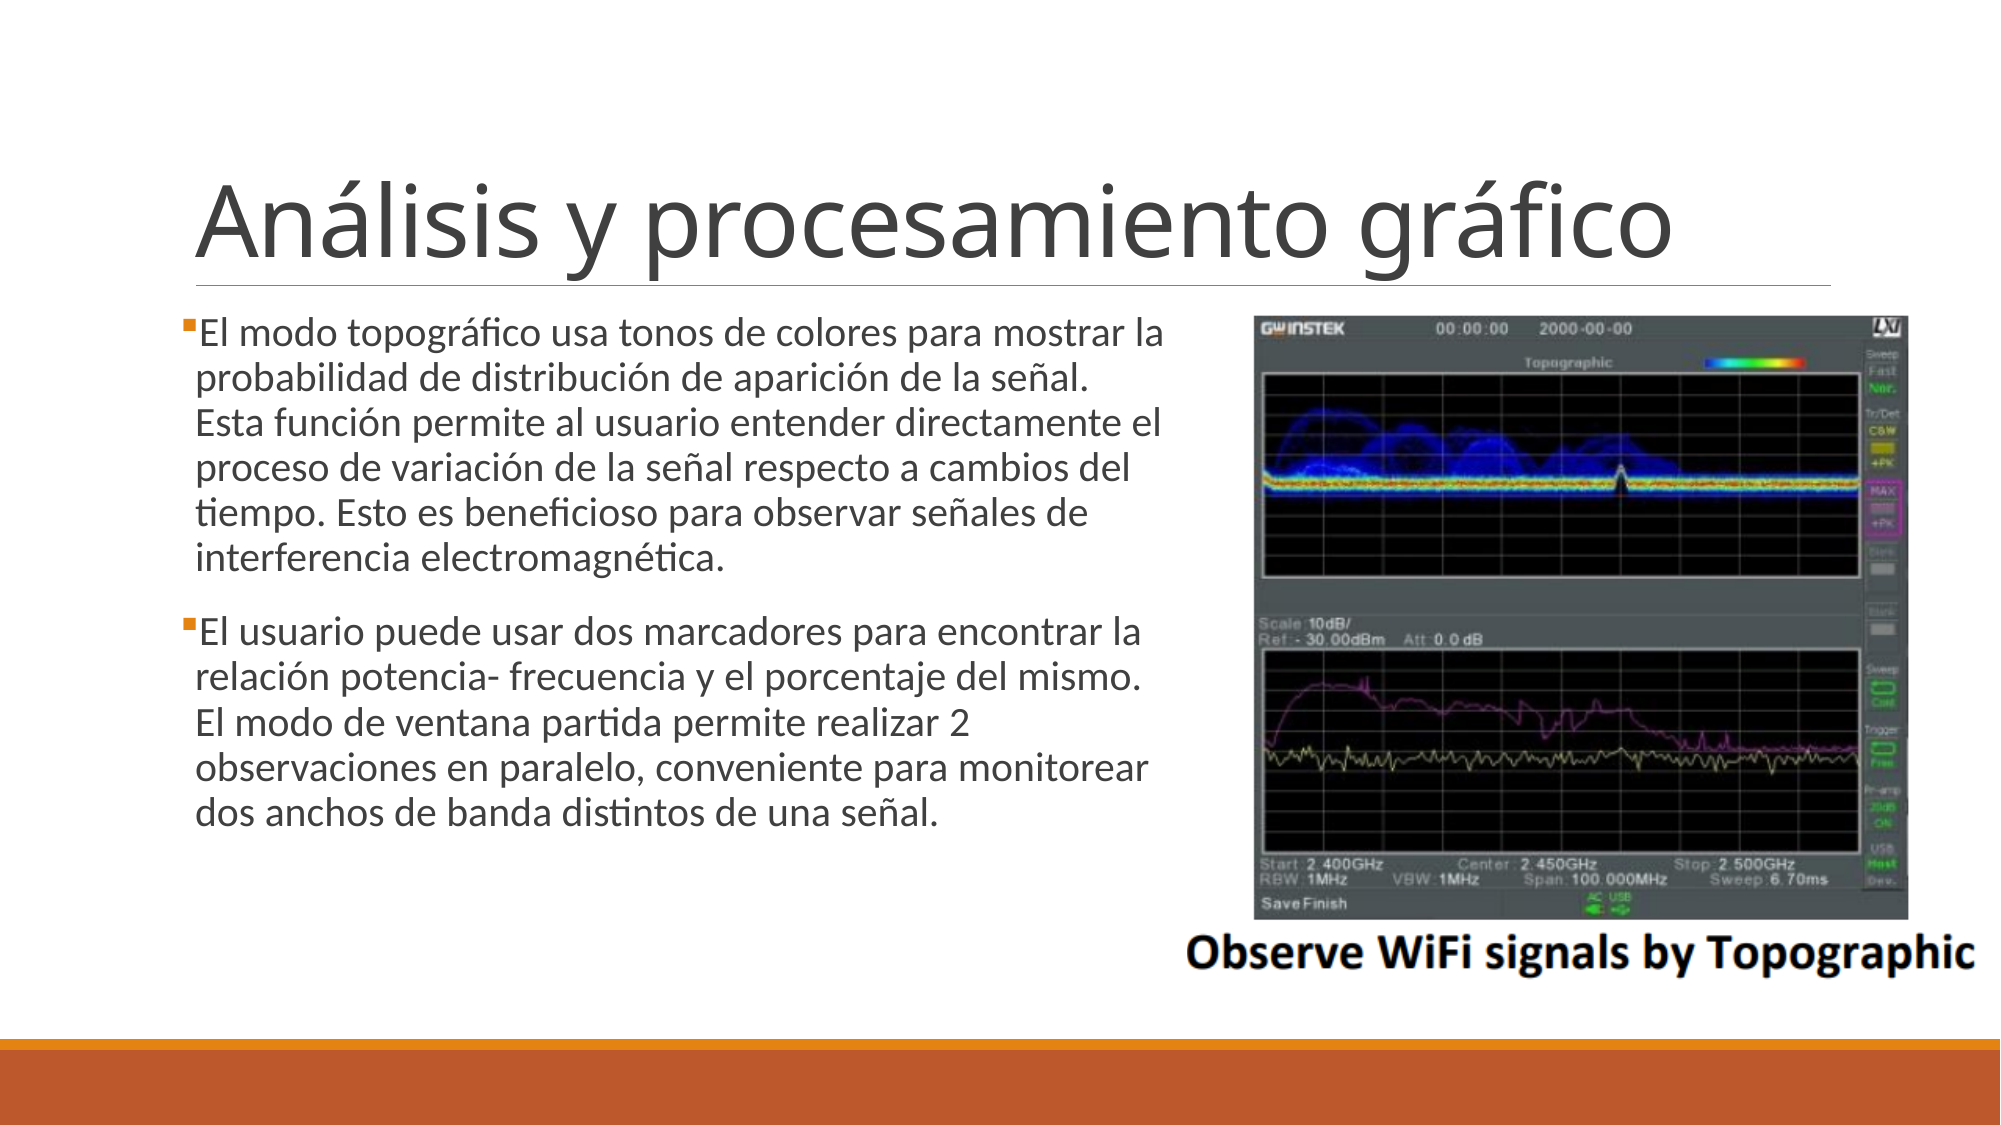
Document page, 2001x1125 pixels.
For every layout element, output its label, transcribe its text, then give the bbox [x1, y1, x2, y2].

picture [1187, 302, 1991, 993]
title Análisis y procesamiento gráfico [180, 47, 1830, 285]
list El modo topográfico usa tonos de colores para mostrar la probabilidad de distribución de aparición de la señal. Esta función permite al usuario entender directamente el proceso de variación de la señal respecto a cambios del tiempo. Esto es beneficioso para observar señales de interferencia electromagnética. El usuario puede usar dos marcadores para encontrar la relación potencia- frecuencia y el porcentaje del mismo. El modo de ventana partida permite realizar 2 observaciones en paralelo, conveniente para monitorear dos anchos de banda distintos de una señal. [180, 302, 1169, 1013]
